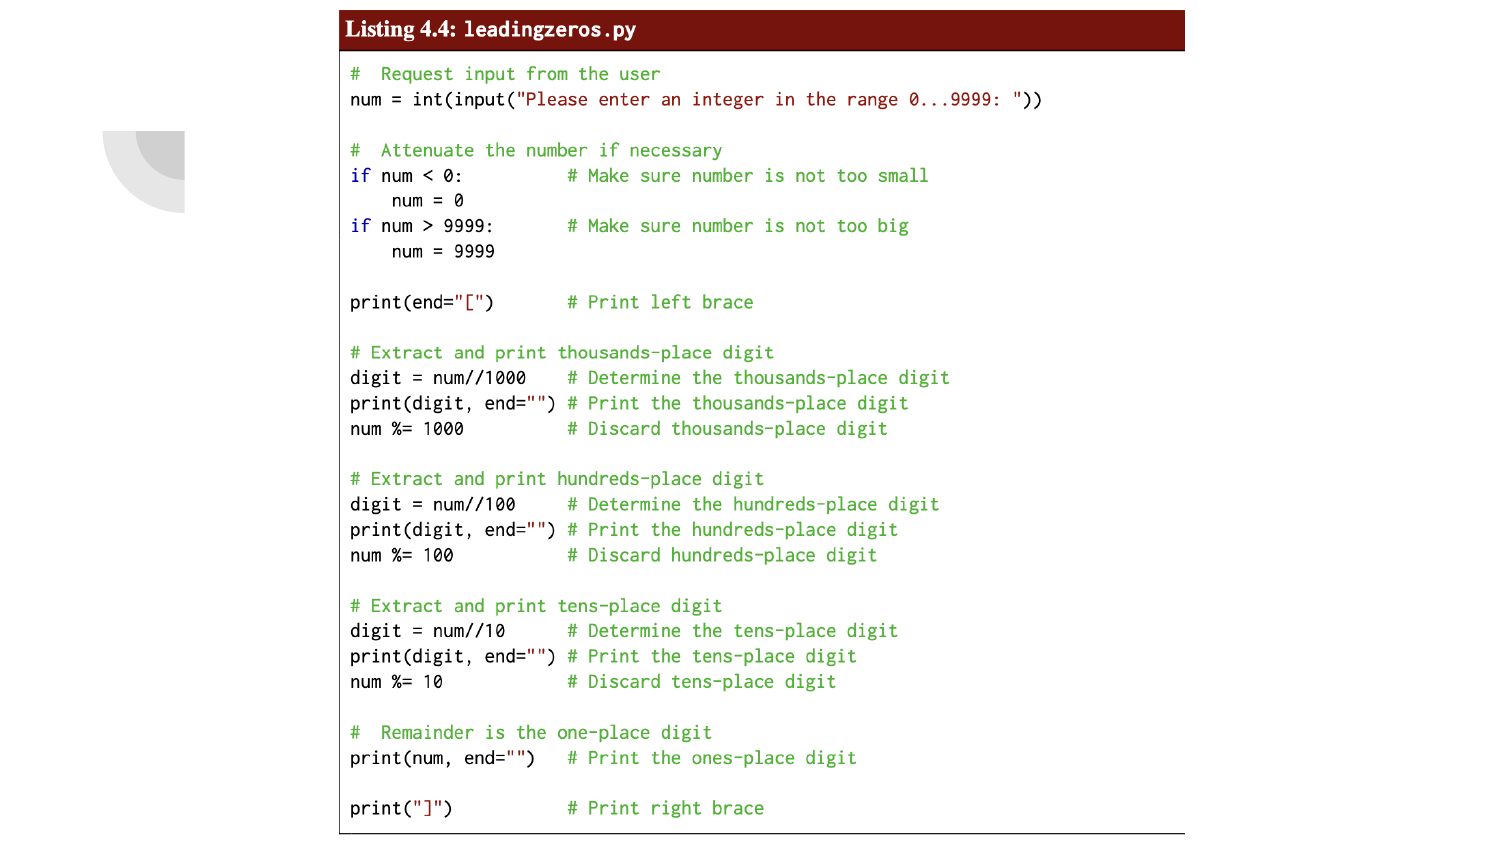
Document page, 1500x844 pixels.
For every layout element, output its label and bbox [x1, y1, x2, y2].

picture [314, 0, 1186, 844]
